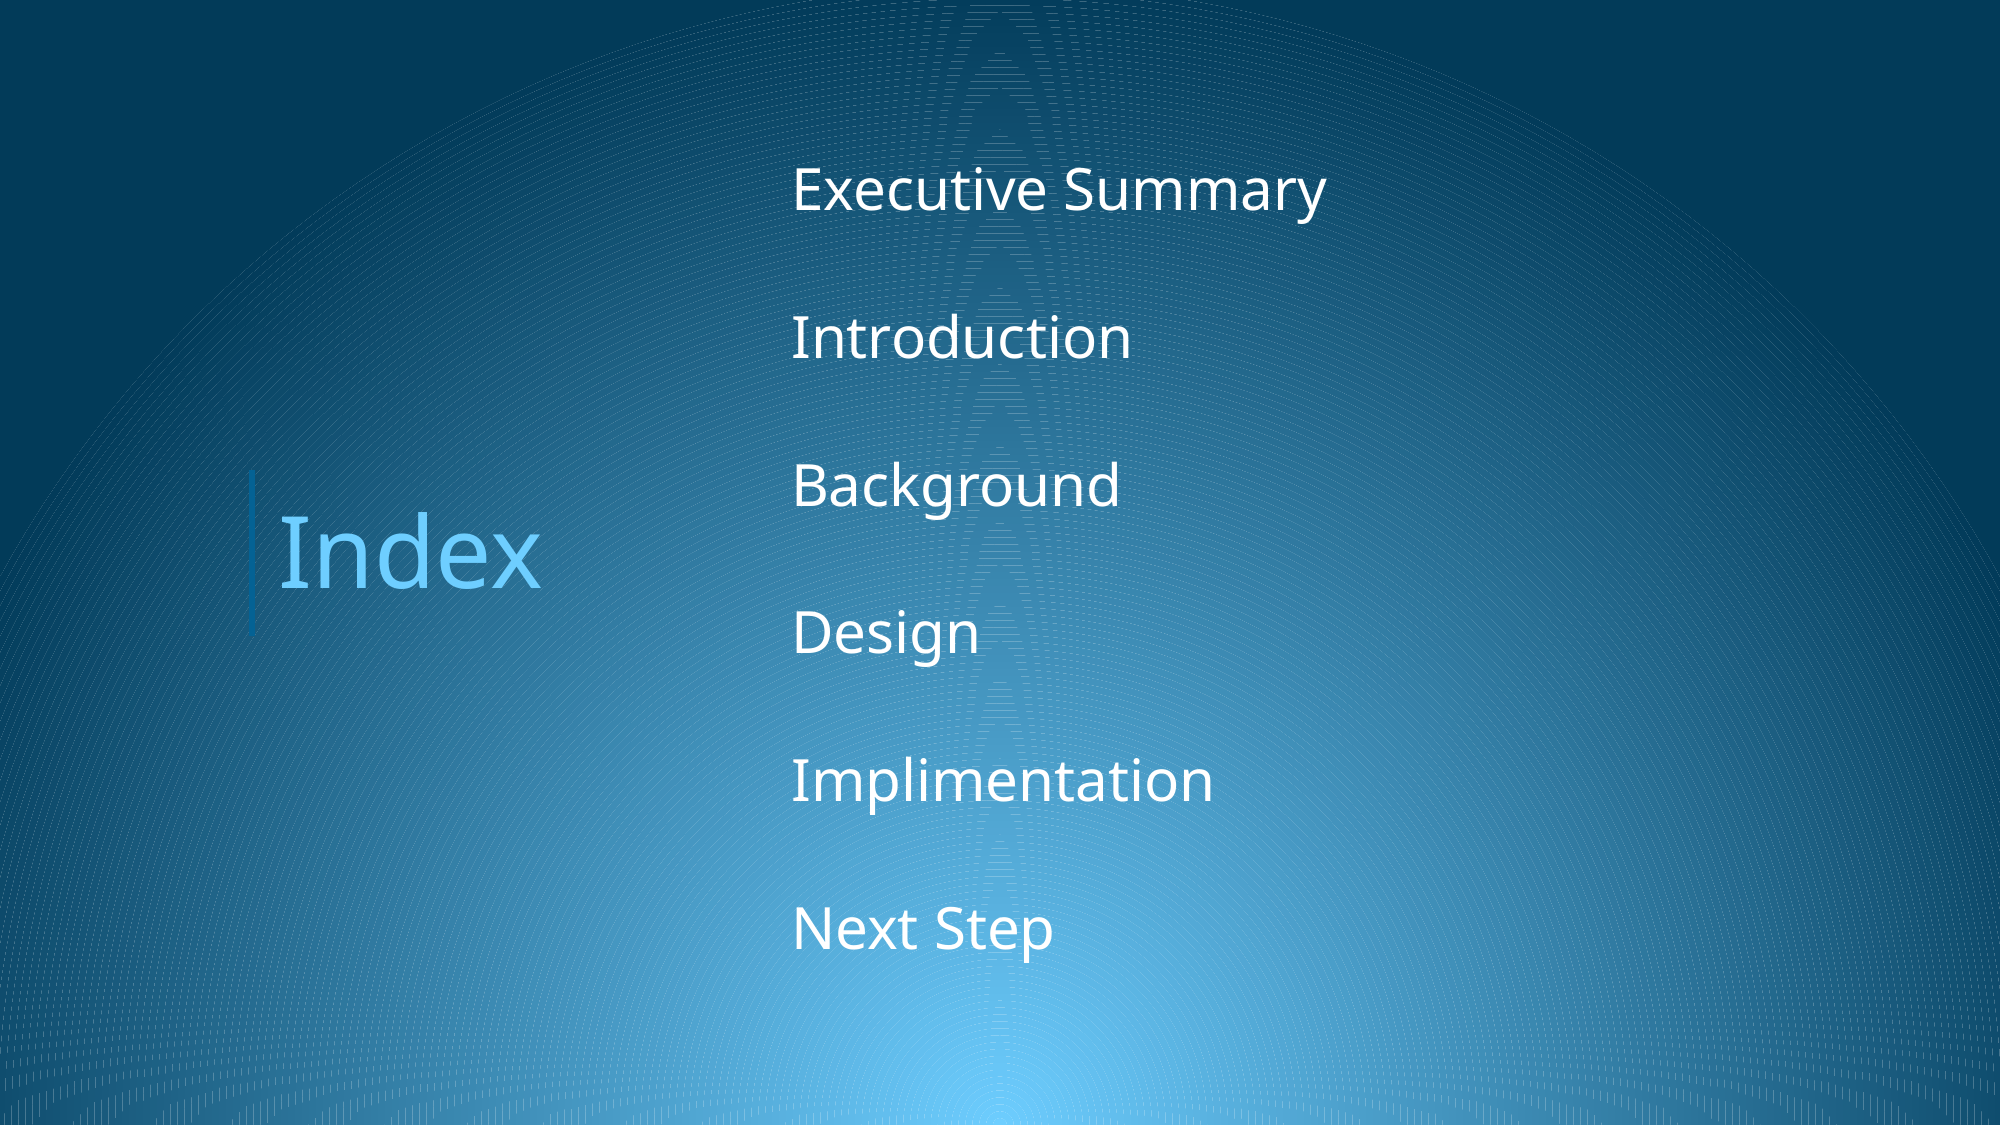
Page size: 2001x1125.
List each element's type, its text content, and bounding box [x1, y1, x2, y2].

text_box Index [278, 494, 605, 613]
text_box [785, 146, 1867, 960]
text_box [0, 0, 2000, 1125]
